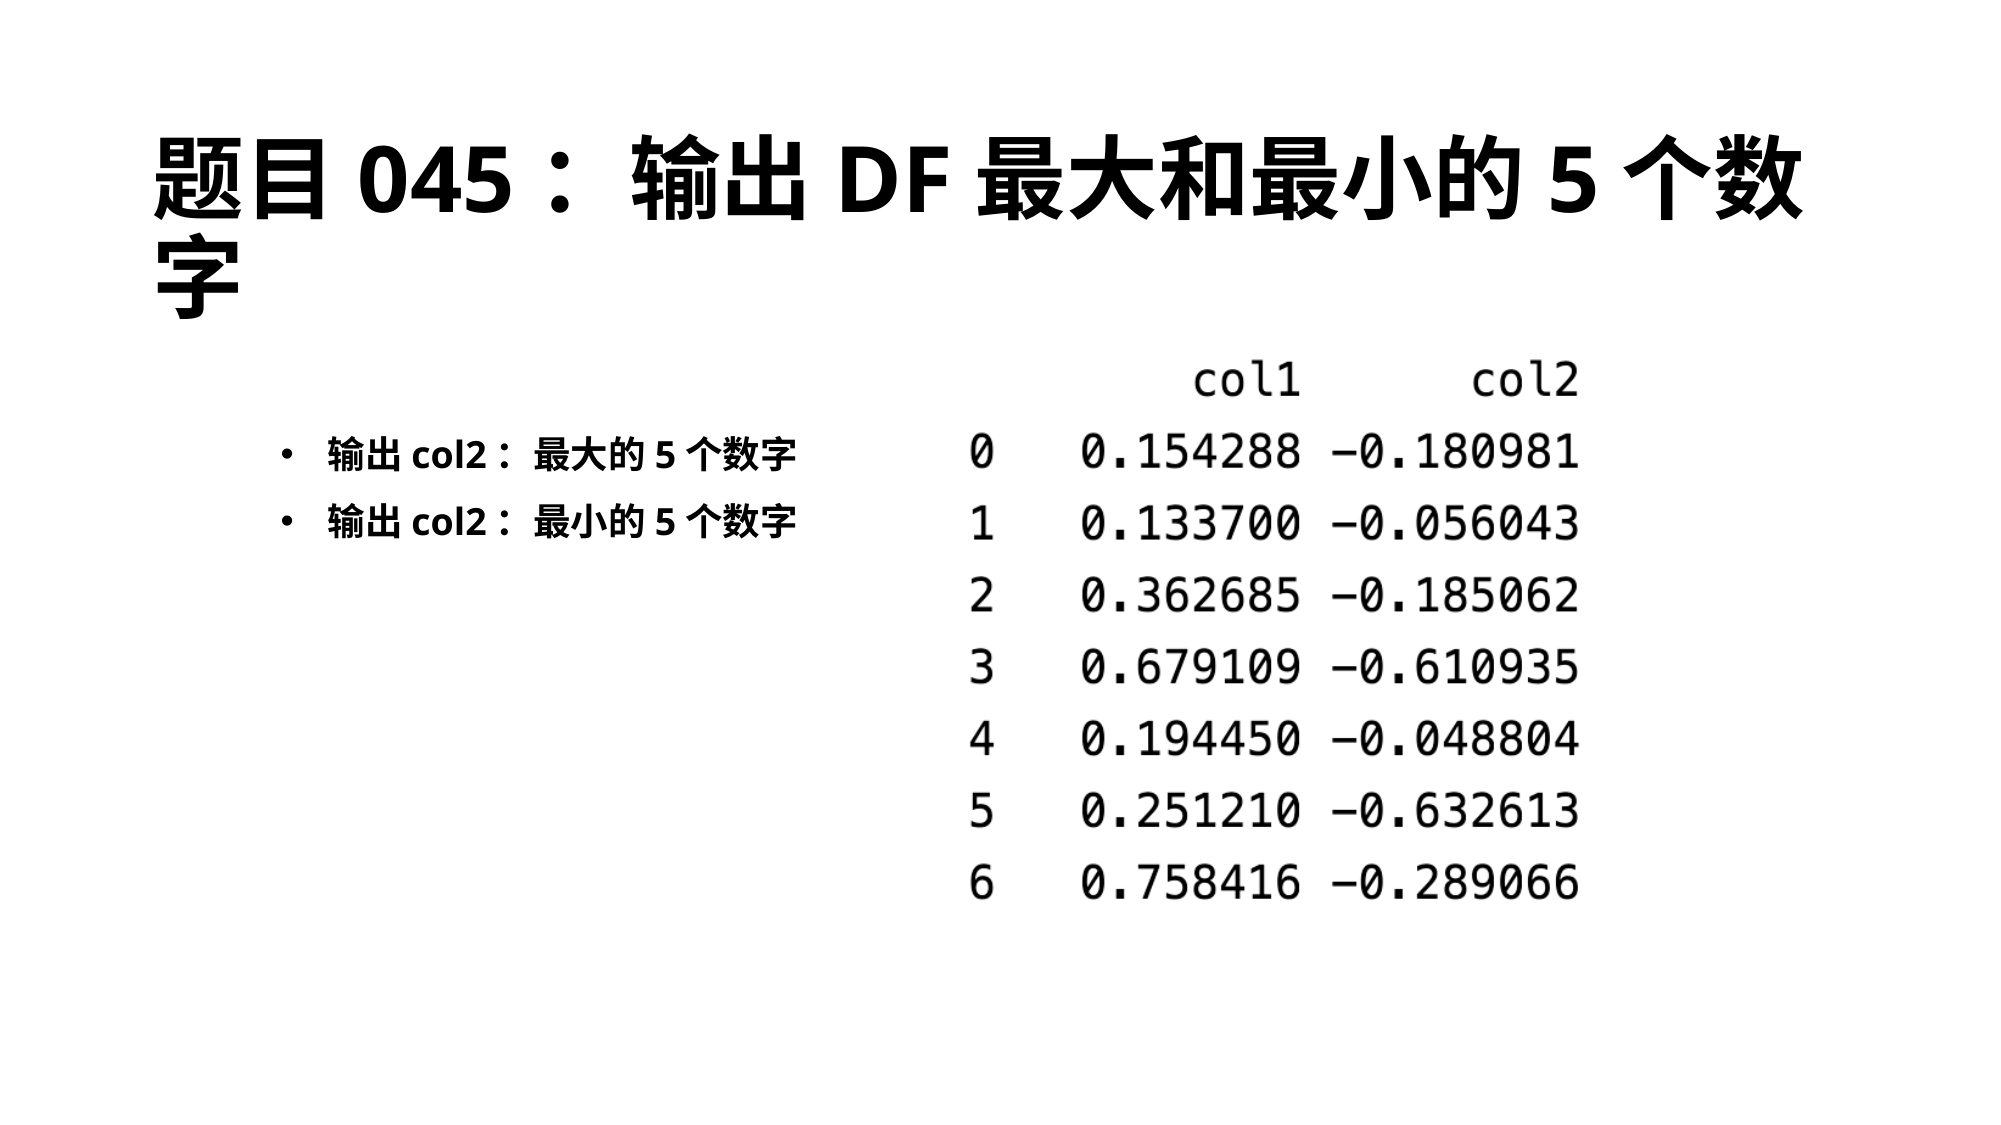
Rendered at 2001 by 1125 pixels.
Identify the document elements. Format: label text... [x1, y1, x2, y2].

picture [945, 340, 1634, 922]
text_box 输出col2：最大的5个数字 输出col2：最小的5个数字 [190, 400, 945, 551]
title 题目045：输出DF最大和最小的5个数字 [137, 123, 1863, 341]
